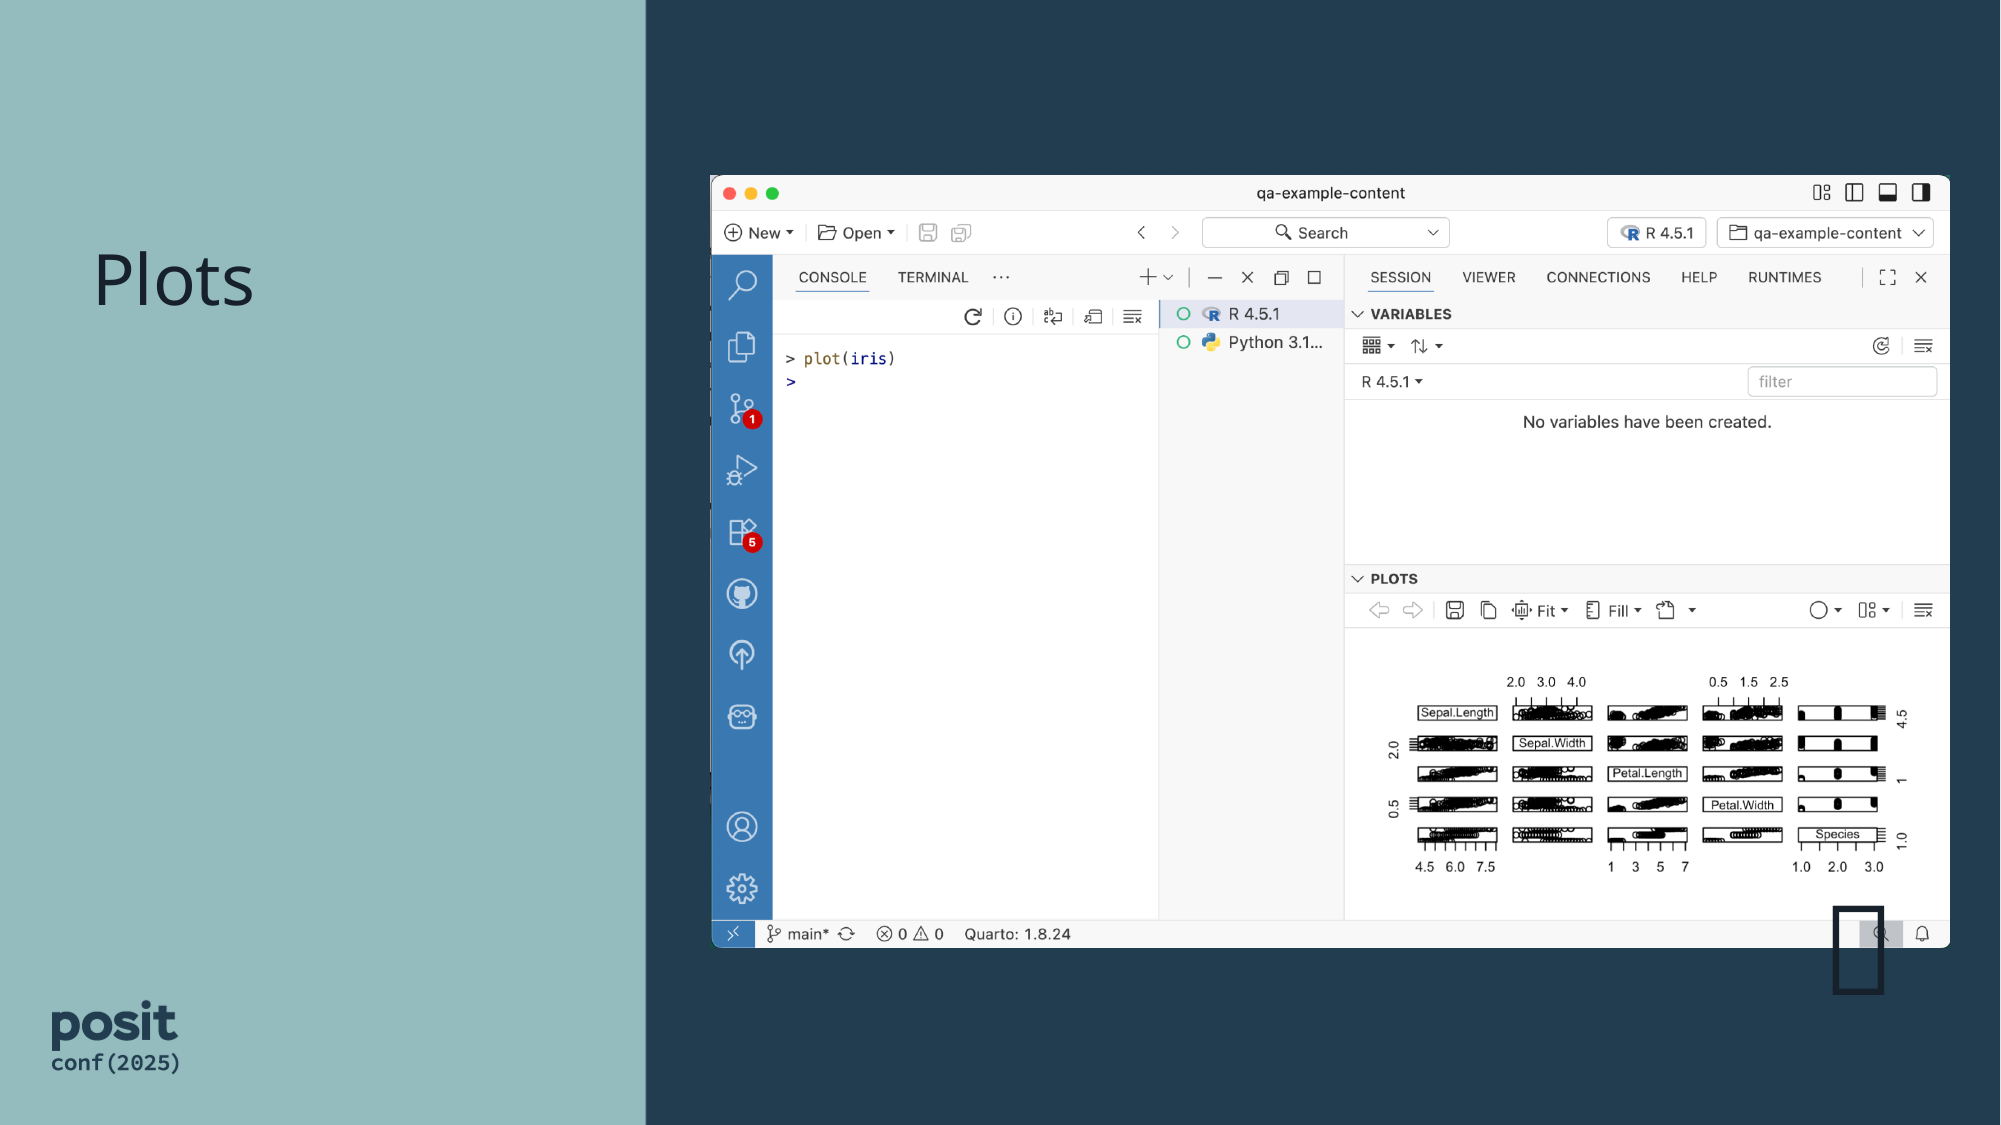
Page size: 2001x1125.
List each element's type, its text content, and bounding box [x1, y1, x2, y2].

title Plots [77, 173, 582, 391]
text_box 🧐 [1806, 872, 1969, 1038]
picture [0, 0, 2001, 1125]
